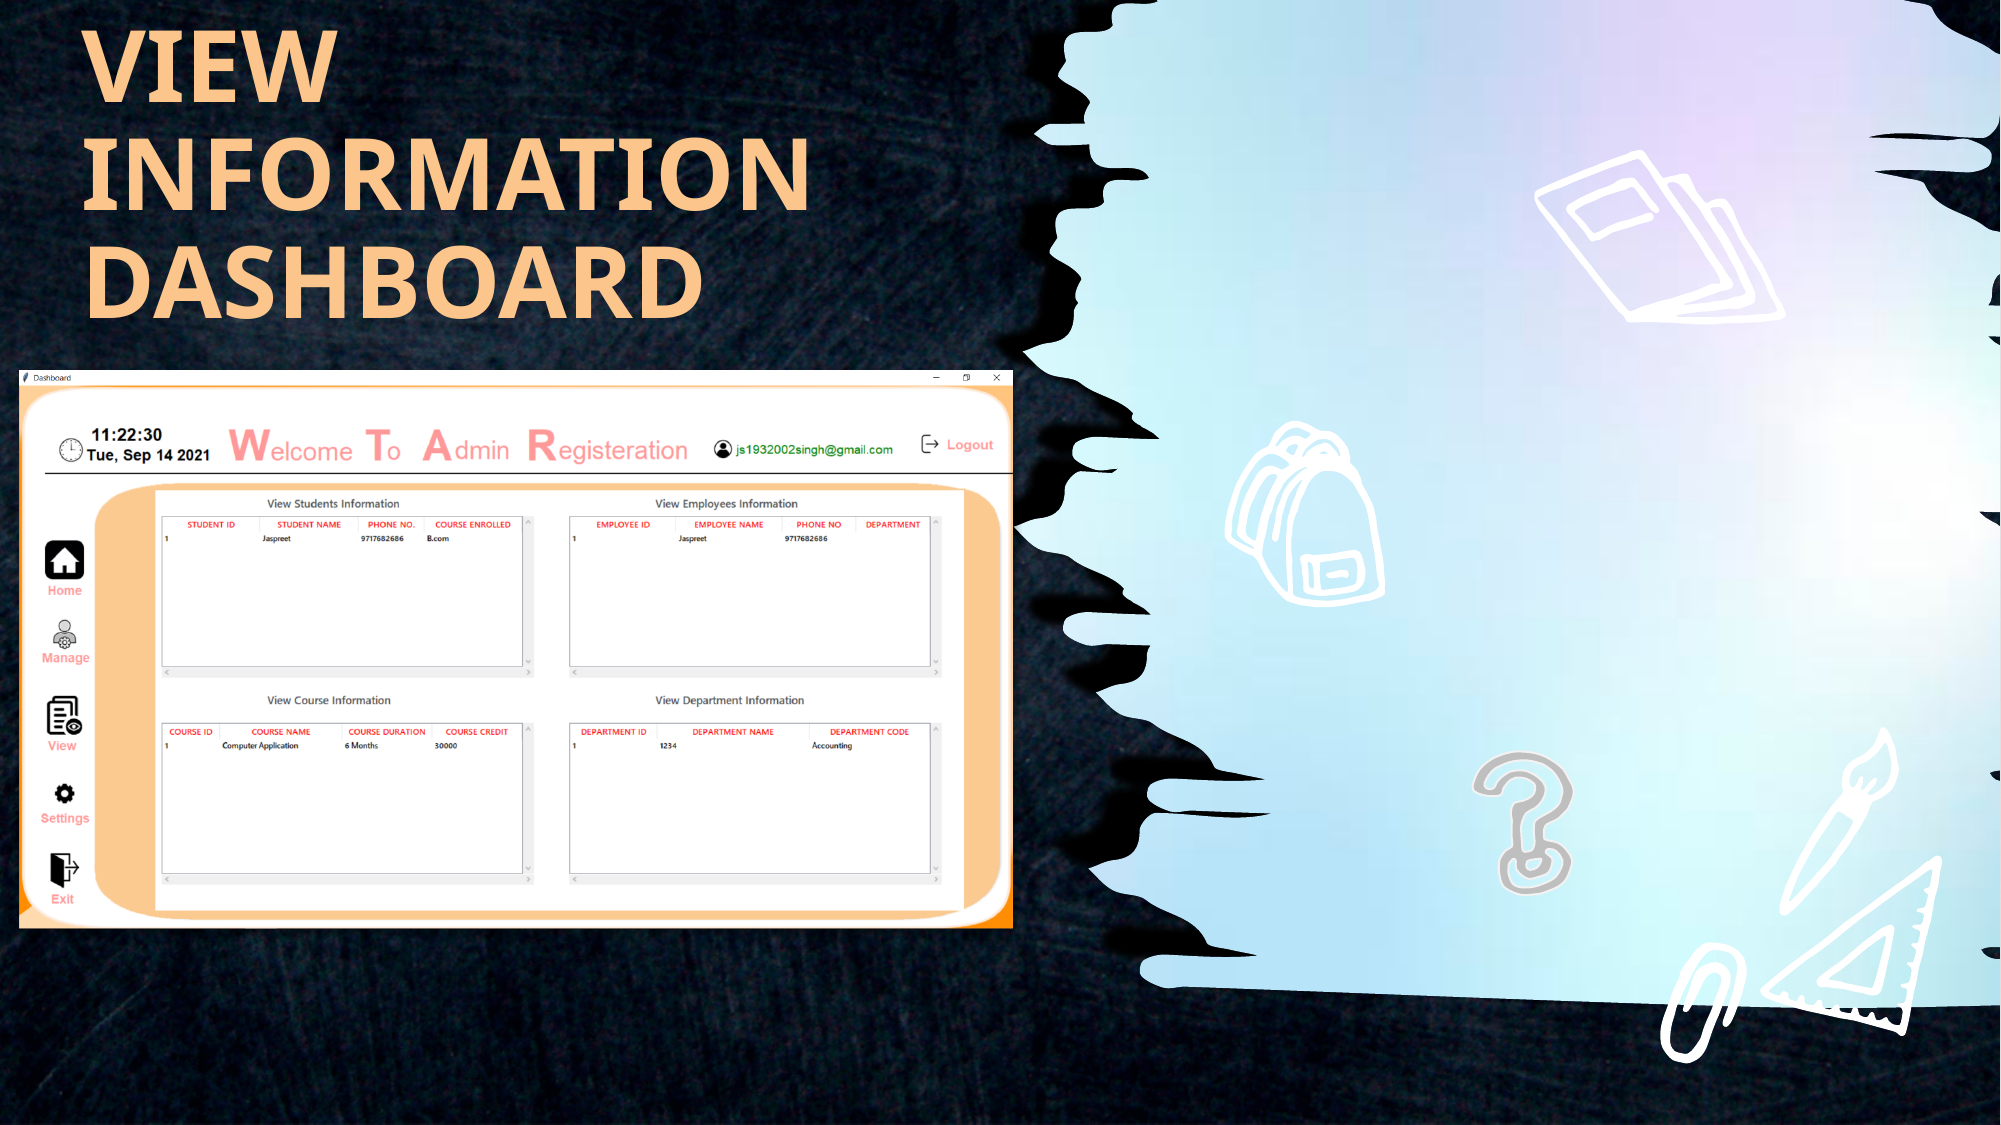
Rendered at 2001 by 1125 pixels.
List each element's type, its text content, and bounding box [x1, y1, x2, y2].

text_box [1722, 1008, 1738, 1027]
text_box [1534, 149, 1787, 325]
title VIEW INFORMATION DASHBOARD [66, 54, 979, 303]
text_box [1660, 1008, 1722, 1064]
picture [0, 0, 2001, 1125]
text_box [1779, 836, 1932, 1021]
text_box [1224, 420, 1386, 608]
